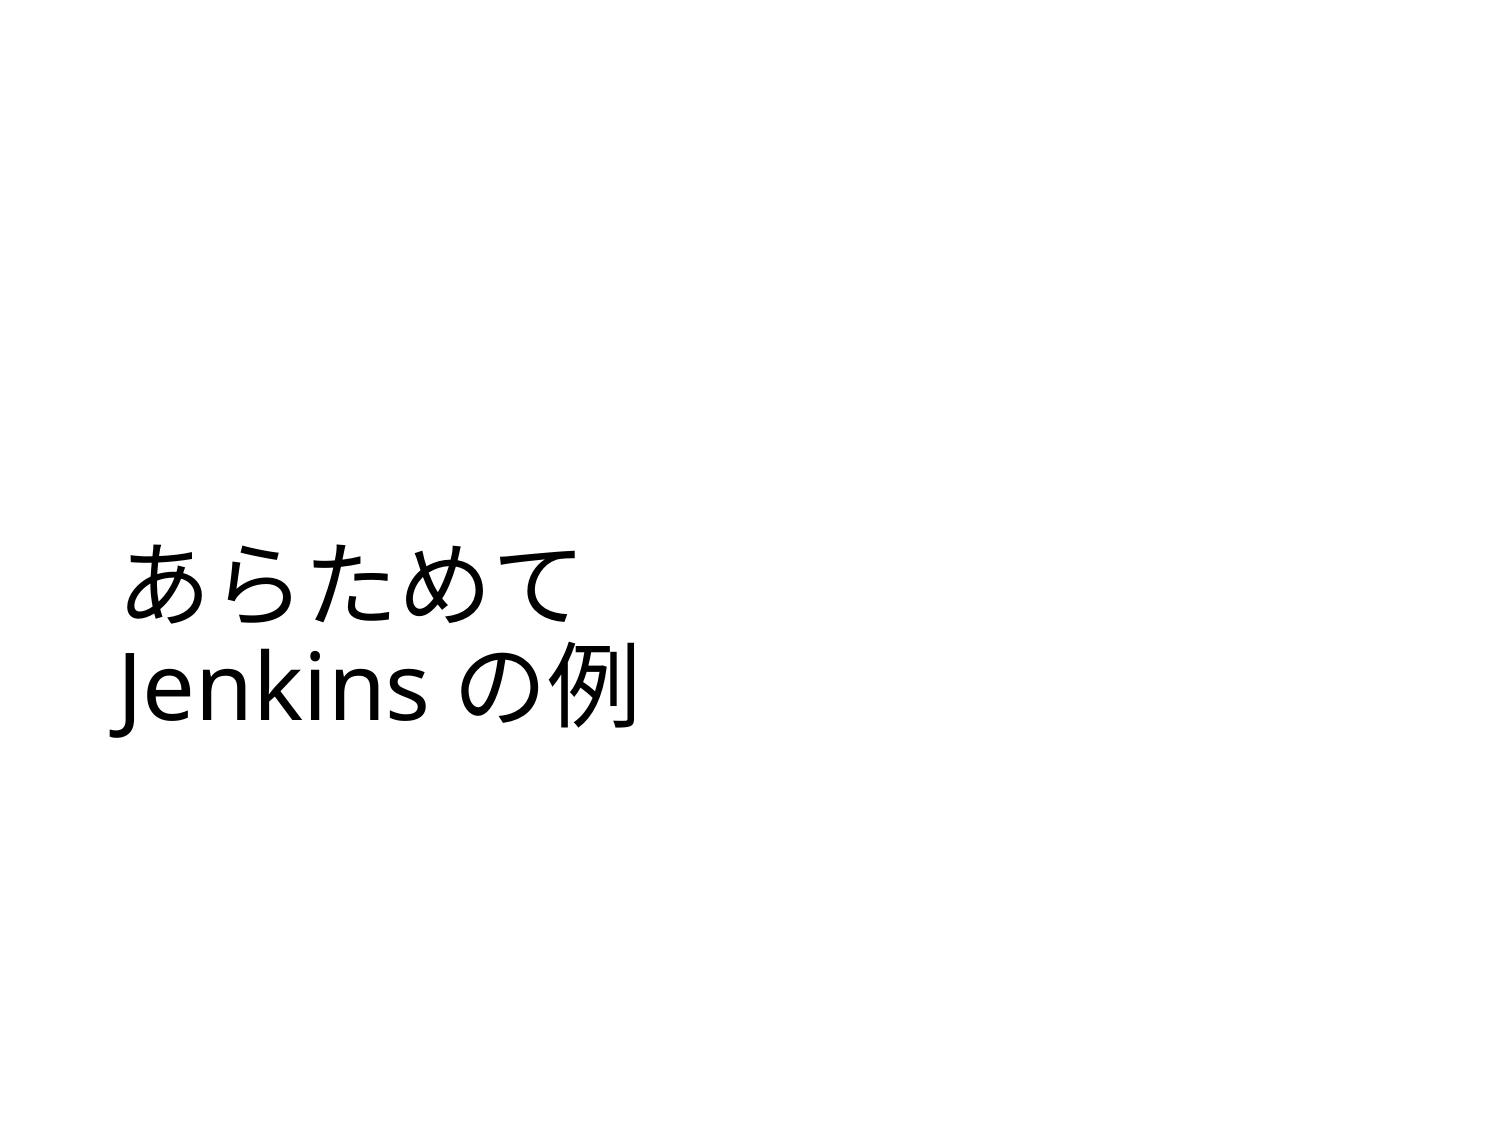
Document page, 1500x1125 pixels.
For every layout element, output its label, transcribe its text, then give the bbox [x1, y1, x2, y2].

title あらためて Jenkinsの例 [102, 280, 1397, 749]
